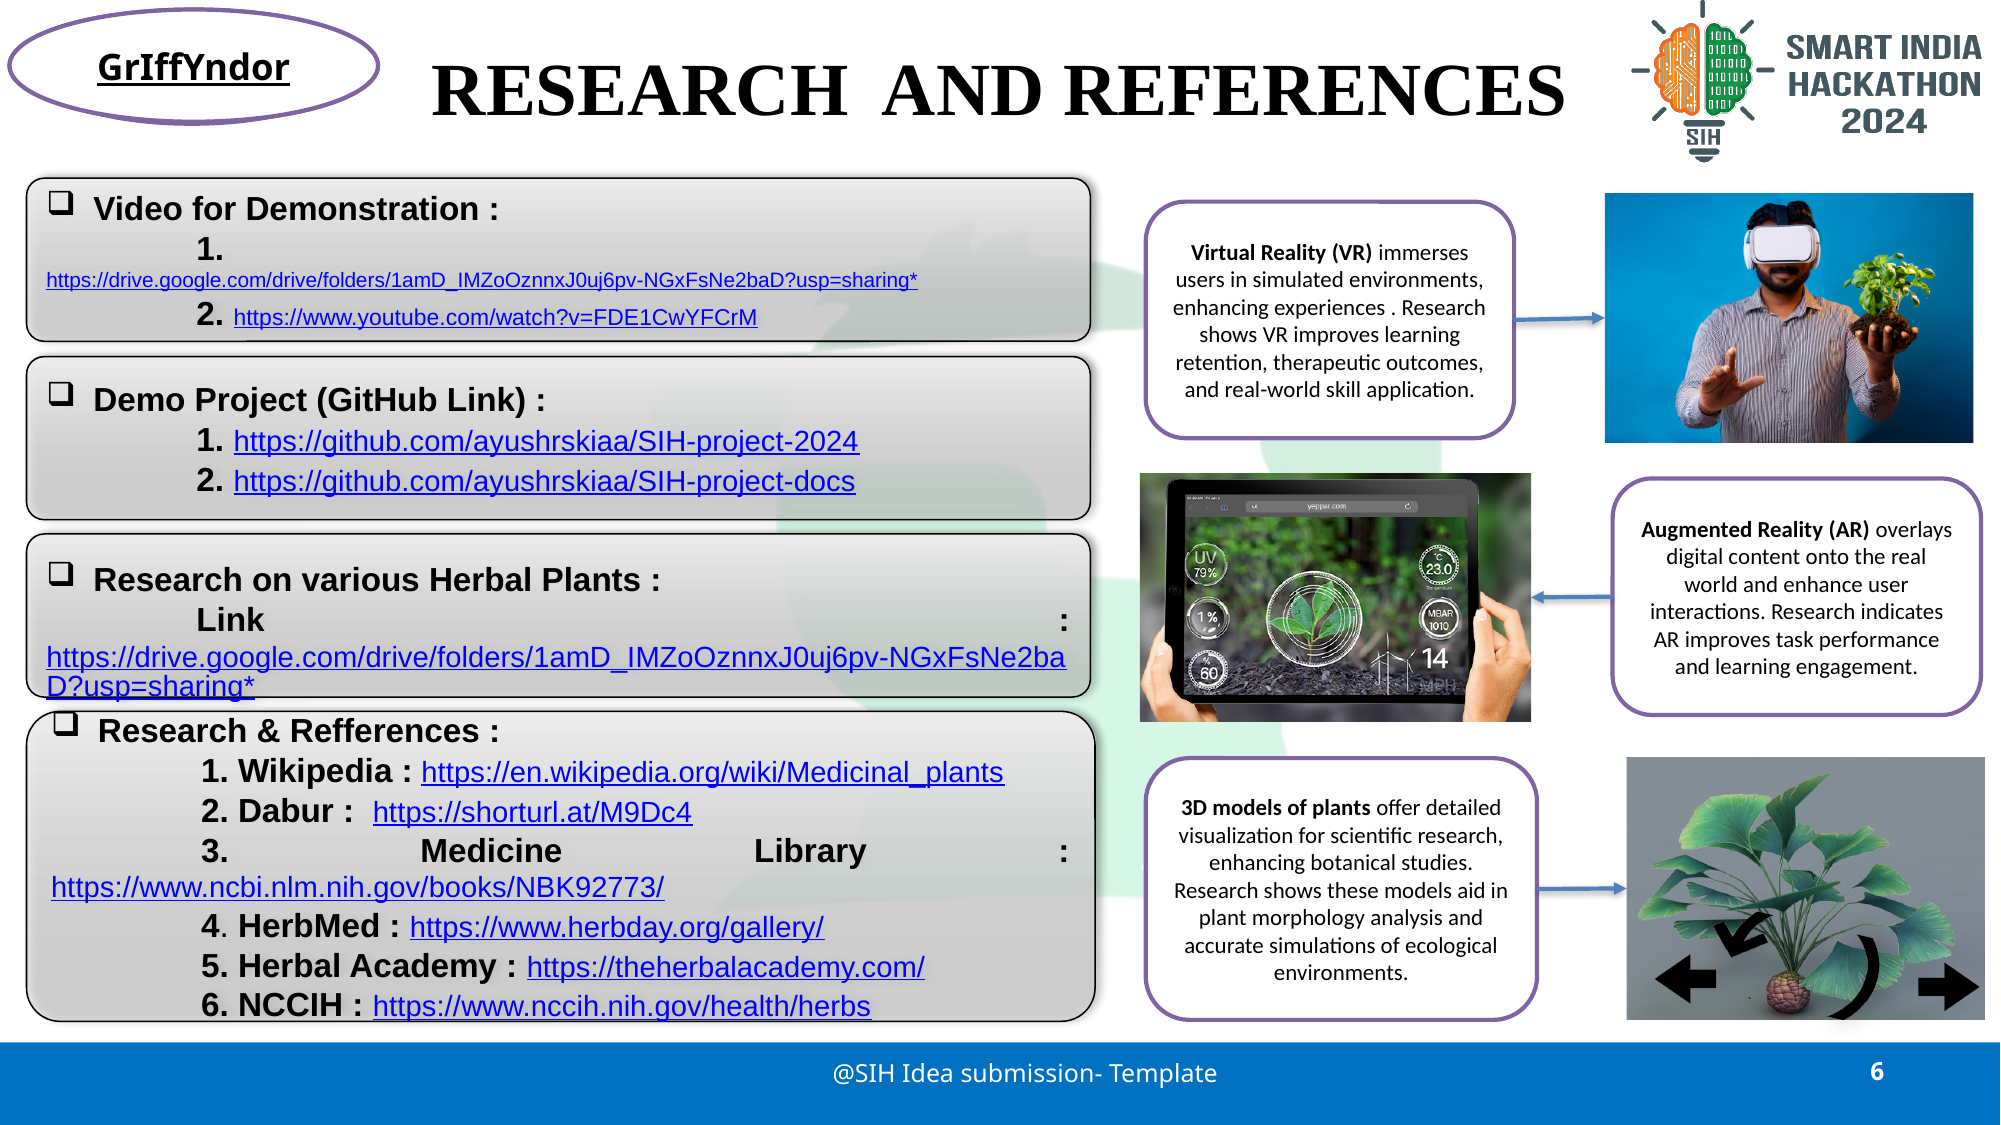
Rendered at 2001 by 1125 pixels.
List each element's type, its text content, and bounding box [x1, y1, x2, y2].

text_box Demo Project (GitHub Link) : 1. https://github.com/ayushrskiaa/SIH-project-2024 2. https://github.com/ayushrskiaa/SIH-project-docs [25, 355, 582, 521]
text_box [0, 1042, 2000, 1125]
title RESEARCH AND REFERENCES [99, 0, 1616, 180]
picture [1621, 0, 1991, 180]
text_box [1513, 317, 1606, 321]
text_box 3D models of plants offer detailed visualization for scientific research, enhancing botanical studies. Research shows these models aid in plant morphology analysis and accurate simulations of ecological environments. [1146, 991, 1537, 1022]
text_box GrIffYndor [7, 7, 381, 124]
text_box Video for Demonstration : 1. https://drive.google.com/drive/folders/1amD_IMZoOznnxJ0uj6pv-NGxFsNe2baD?usp=sharing* 2. https://www.youtube.com/watch?v=FDE1CwYFCrM [25, 177, 582, 343]
picture [1676, 202, 1974, 443]
picture [1624, 756, 1996, 1043]
picture [1911, 293, 1919, 307]
picture [587, 147, 1550, 983]
text_box Research & Refferences : 1. Wikipedia : https://en.wikipedia.org/wiki/Medicinal_plants 2. Dabur : https://shorturl.at/M9Dc4 3. Medicine Library : https://www.ncbi.nlm.nih.gov/books/NBK92773/ 4. HerbMed : https://www.herbday.org/gallery/ 5. Herbal Academy : https://theherbalacademy.com/ 6. NCCIH : https://www.nccih.nih.gov/health/herbs [25, 710, 1096, 1023]
text_box Augmented Reality (AR) overlays digital content onto the real world and enhance user interactions. Research indicates AR improves task performance and learning engagement. [1610, 476, 1984, 718]
slide_number 6 [1433, 1042, 1900, 1103]
footer @SIH Idea submission- Template [762, 1042, 1289, 1103]
text_box Research on various Herbal Plants : Link : https://drive.google.com/drive/folders/1amD_IMZoOznnxJ0uj6pv-NGxFsNe2baD?usp=sharing* [25, 533, 582, 698]
